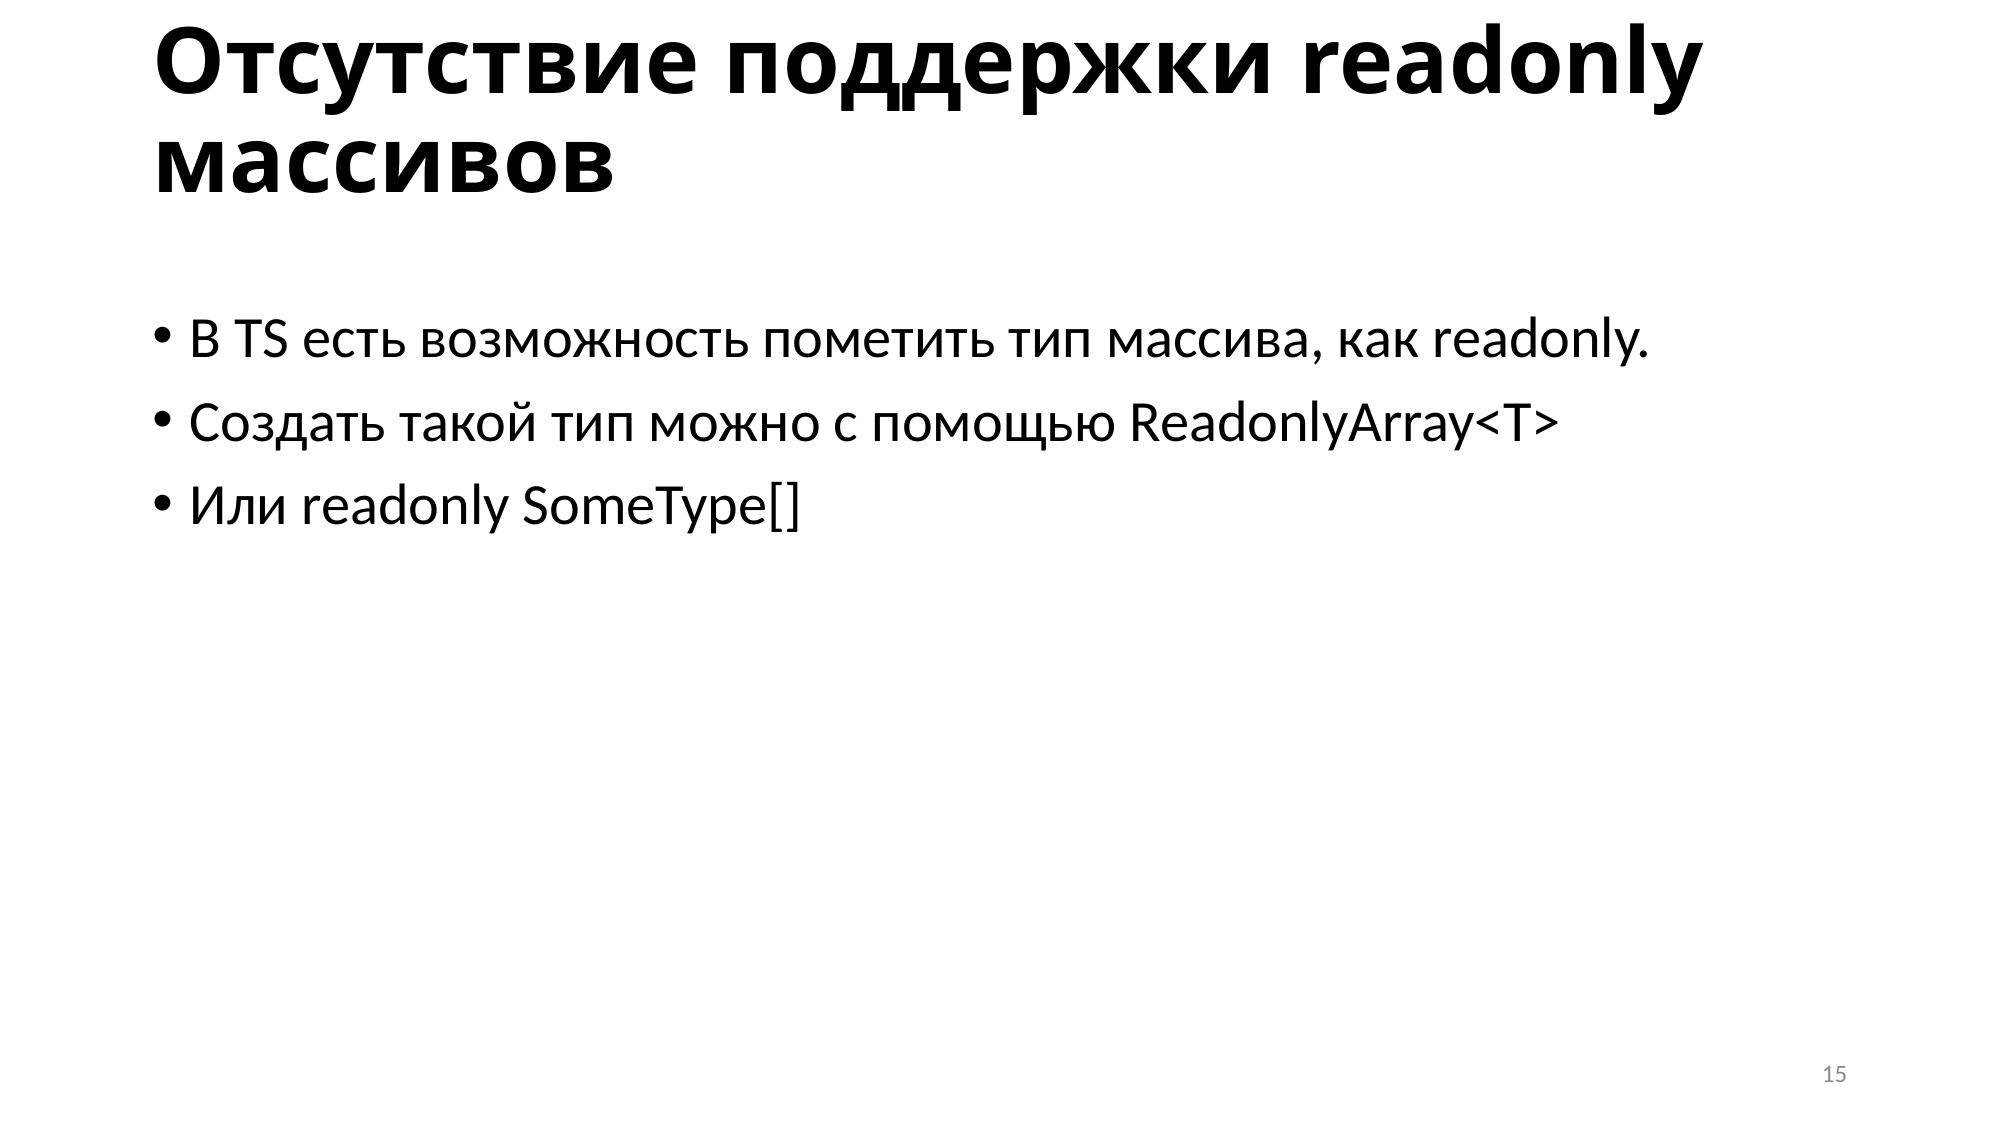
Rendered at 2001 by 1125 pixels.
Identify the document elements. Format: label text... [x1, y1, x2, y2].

list В TS есть возможность пометить тип массива, как readonly. Создать такой тип можно с помощью ReadonlyArray<T> Или readonly SomeType[] [137, 299, 1863, 1014]
slide_number 15 [1412, 1042, 1863, 1103]
title Отсутствие поддержки readonly массивов [137, 59, 1863, 278]
